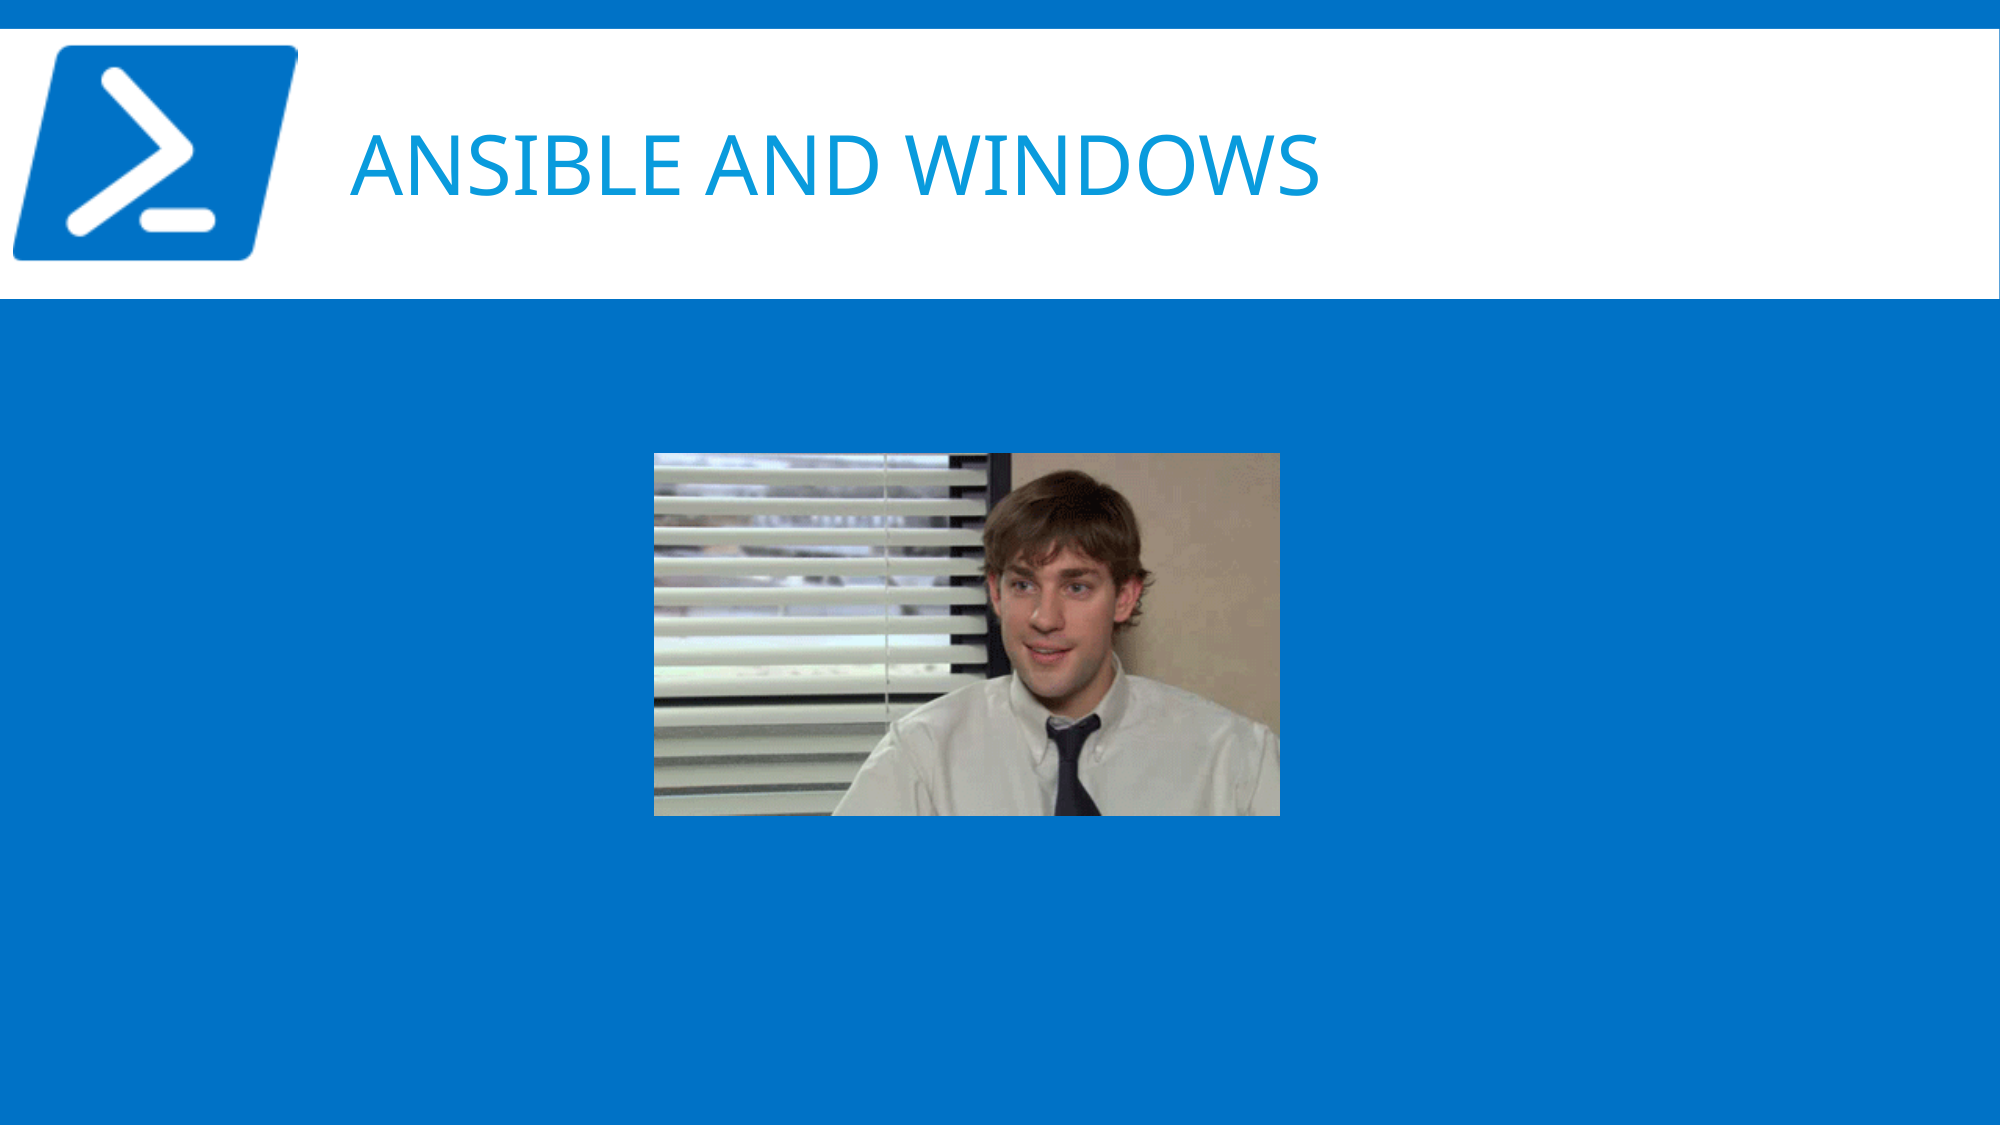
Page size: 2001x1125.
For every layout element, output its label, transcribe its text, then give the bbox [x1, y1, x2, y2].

picture [13, 9, 298, 295]
title Ansible and windows [335, 46, 1803, 295]
picture [654, 452, 1281, 816]
